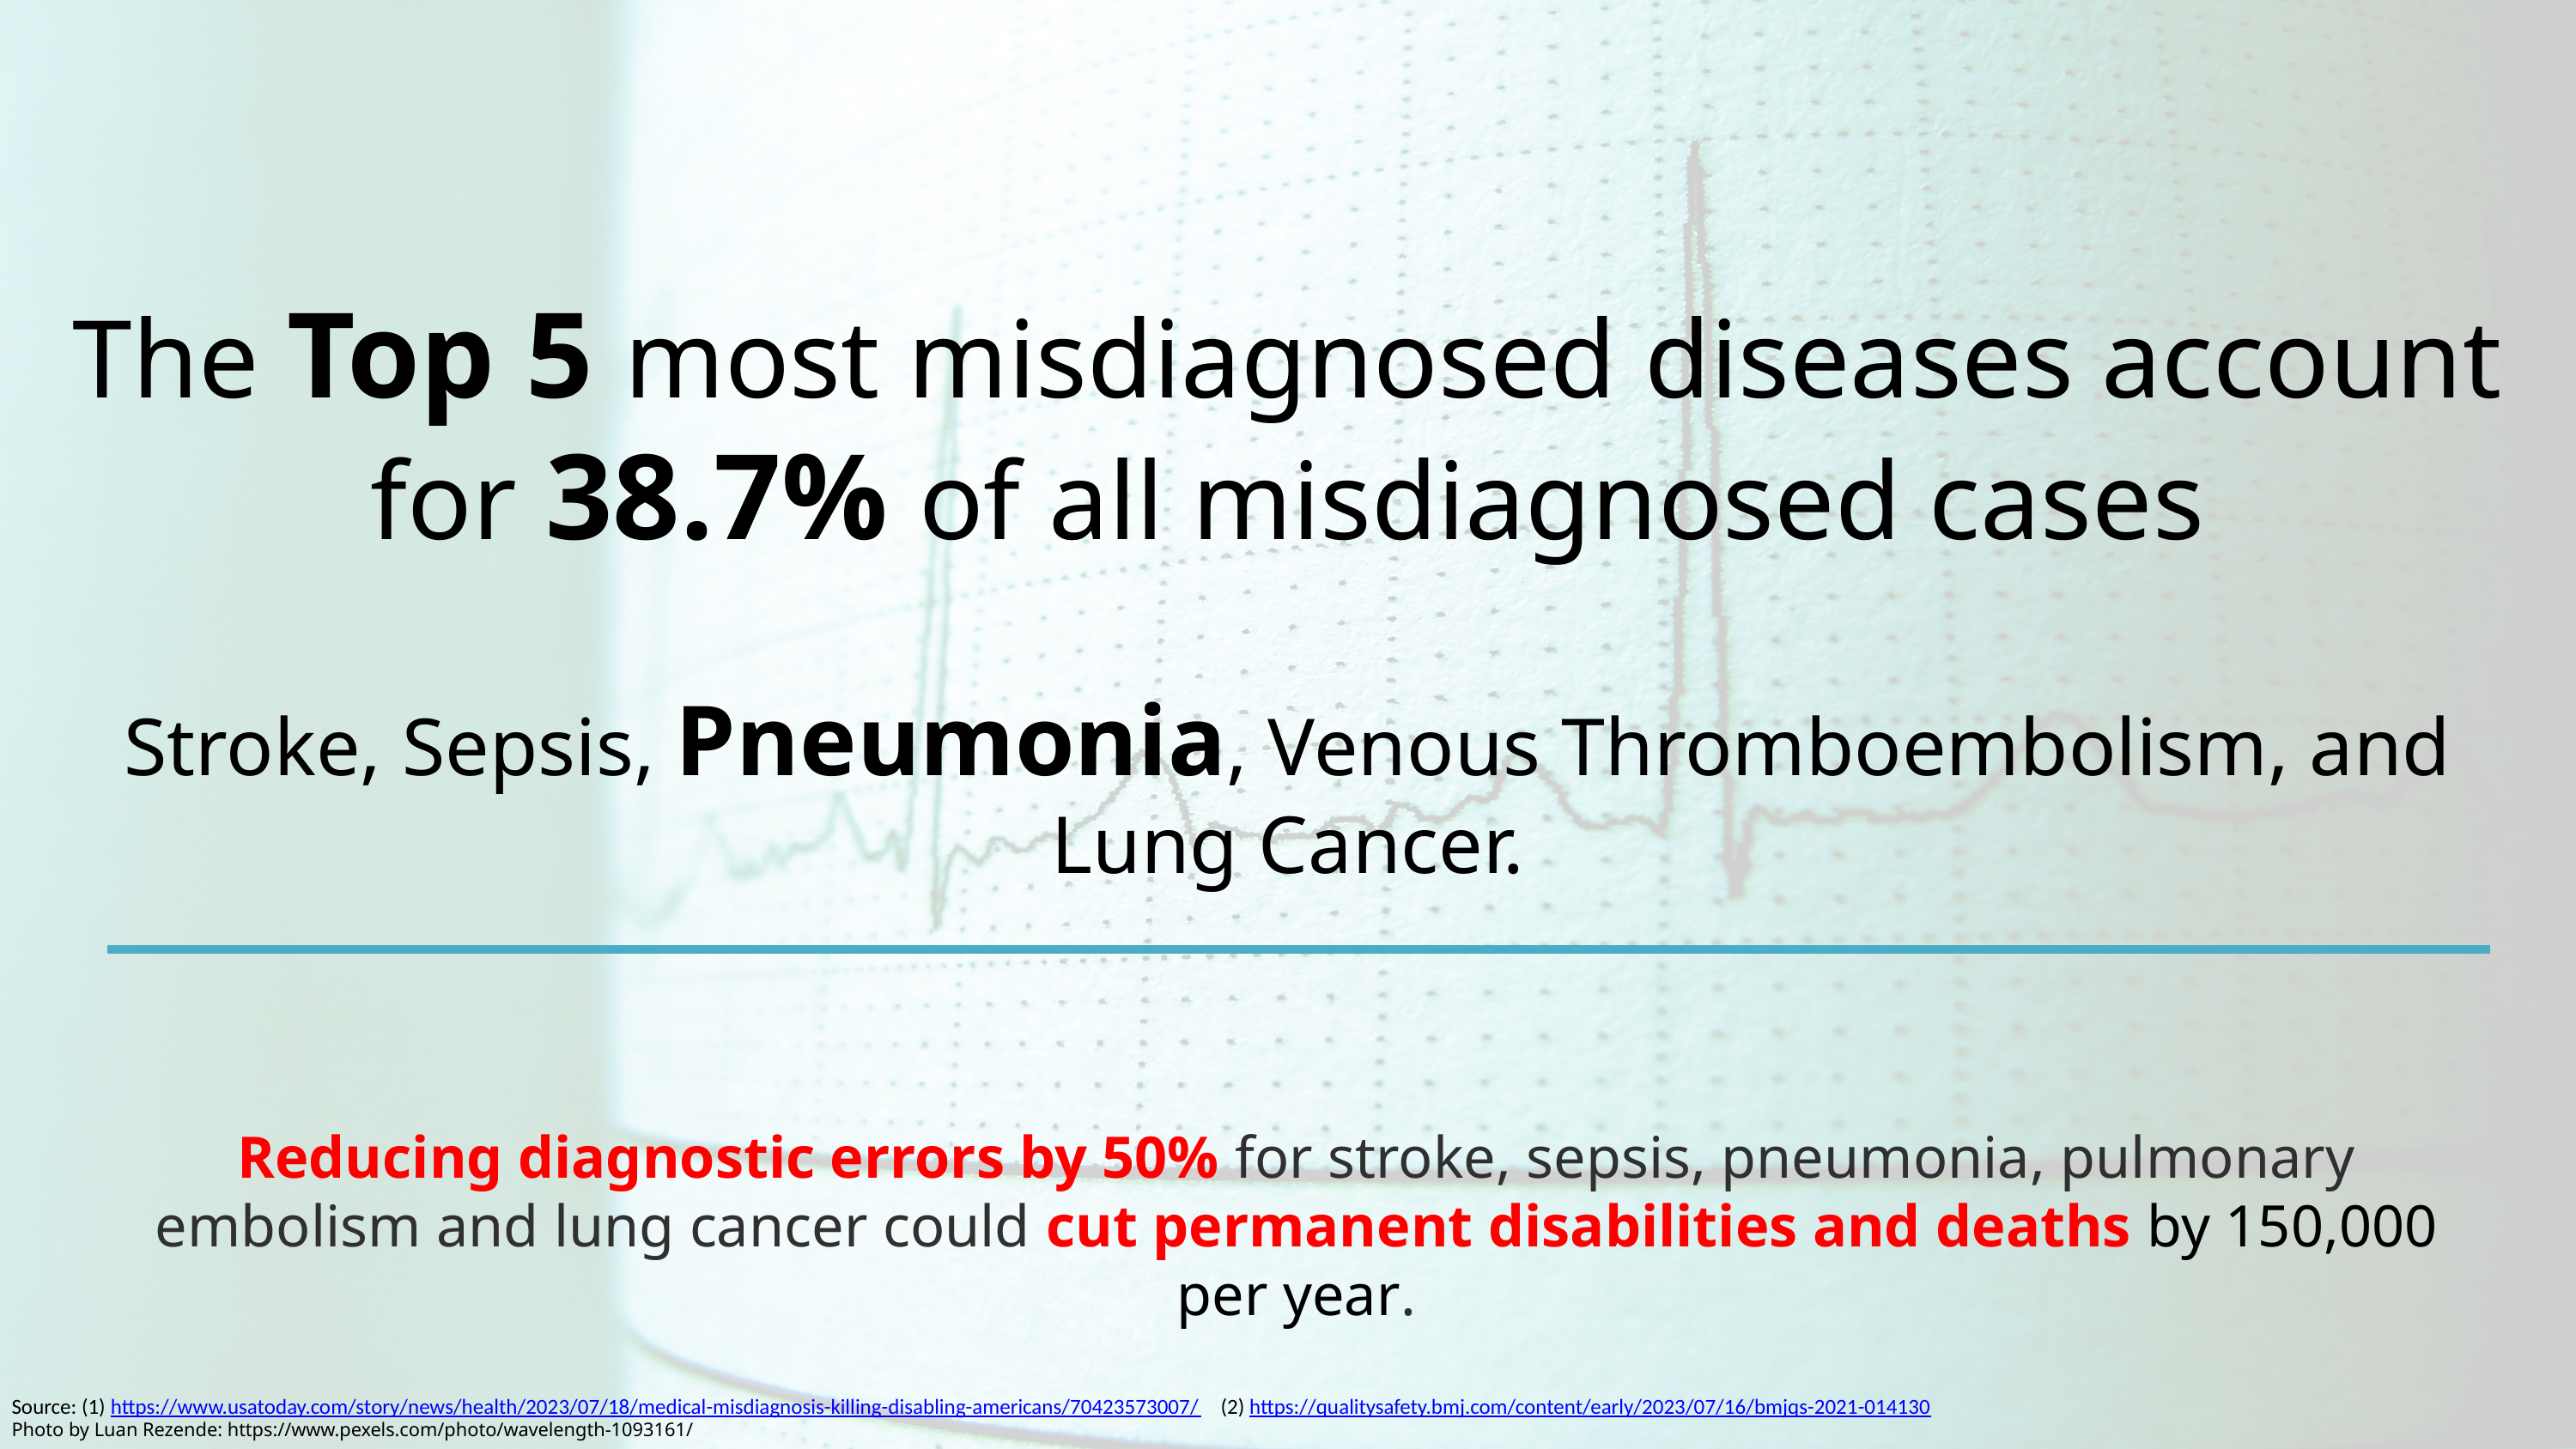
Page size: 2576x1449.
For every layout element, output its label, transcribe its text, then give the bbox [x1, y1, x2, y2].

text_box The Top 5 most misdiagnosed diseases account for 38.7% of all misdiagnosed cases Stroke, Sepsis, Pneumonia, Venous Thromboembolism, and Lung Cancer. [43, 273, 2533, 896]
text_box Reducing diagnostic errors by 50% for stroke, sepsis, pneumonia, pulmonary embolism and lung cancer could cut permanent disabilities and deaths by 150,000 per year. [105, 1114, 2488, 1333]
text_box Source: (1) https://www.usatoday.com/story/news/health/2023/07/18/medical-misdiagnosis-killing-disabling-americans/70423573007/ (2) https://qualitysafety.bmj.com/content/early/2023/07/16/bmjqs-2021-014130 Photo by Luan Rezende: https://www.pexels.com/photo/wavelength-1093161/ [0, 1385, 2575, 1447]
